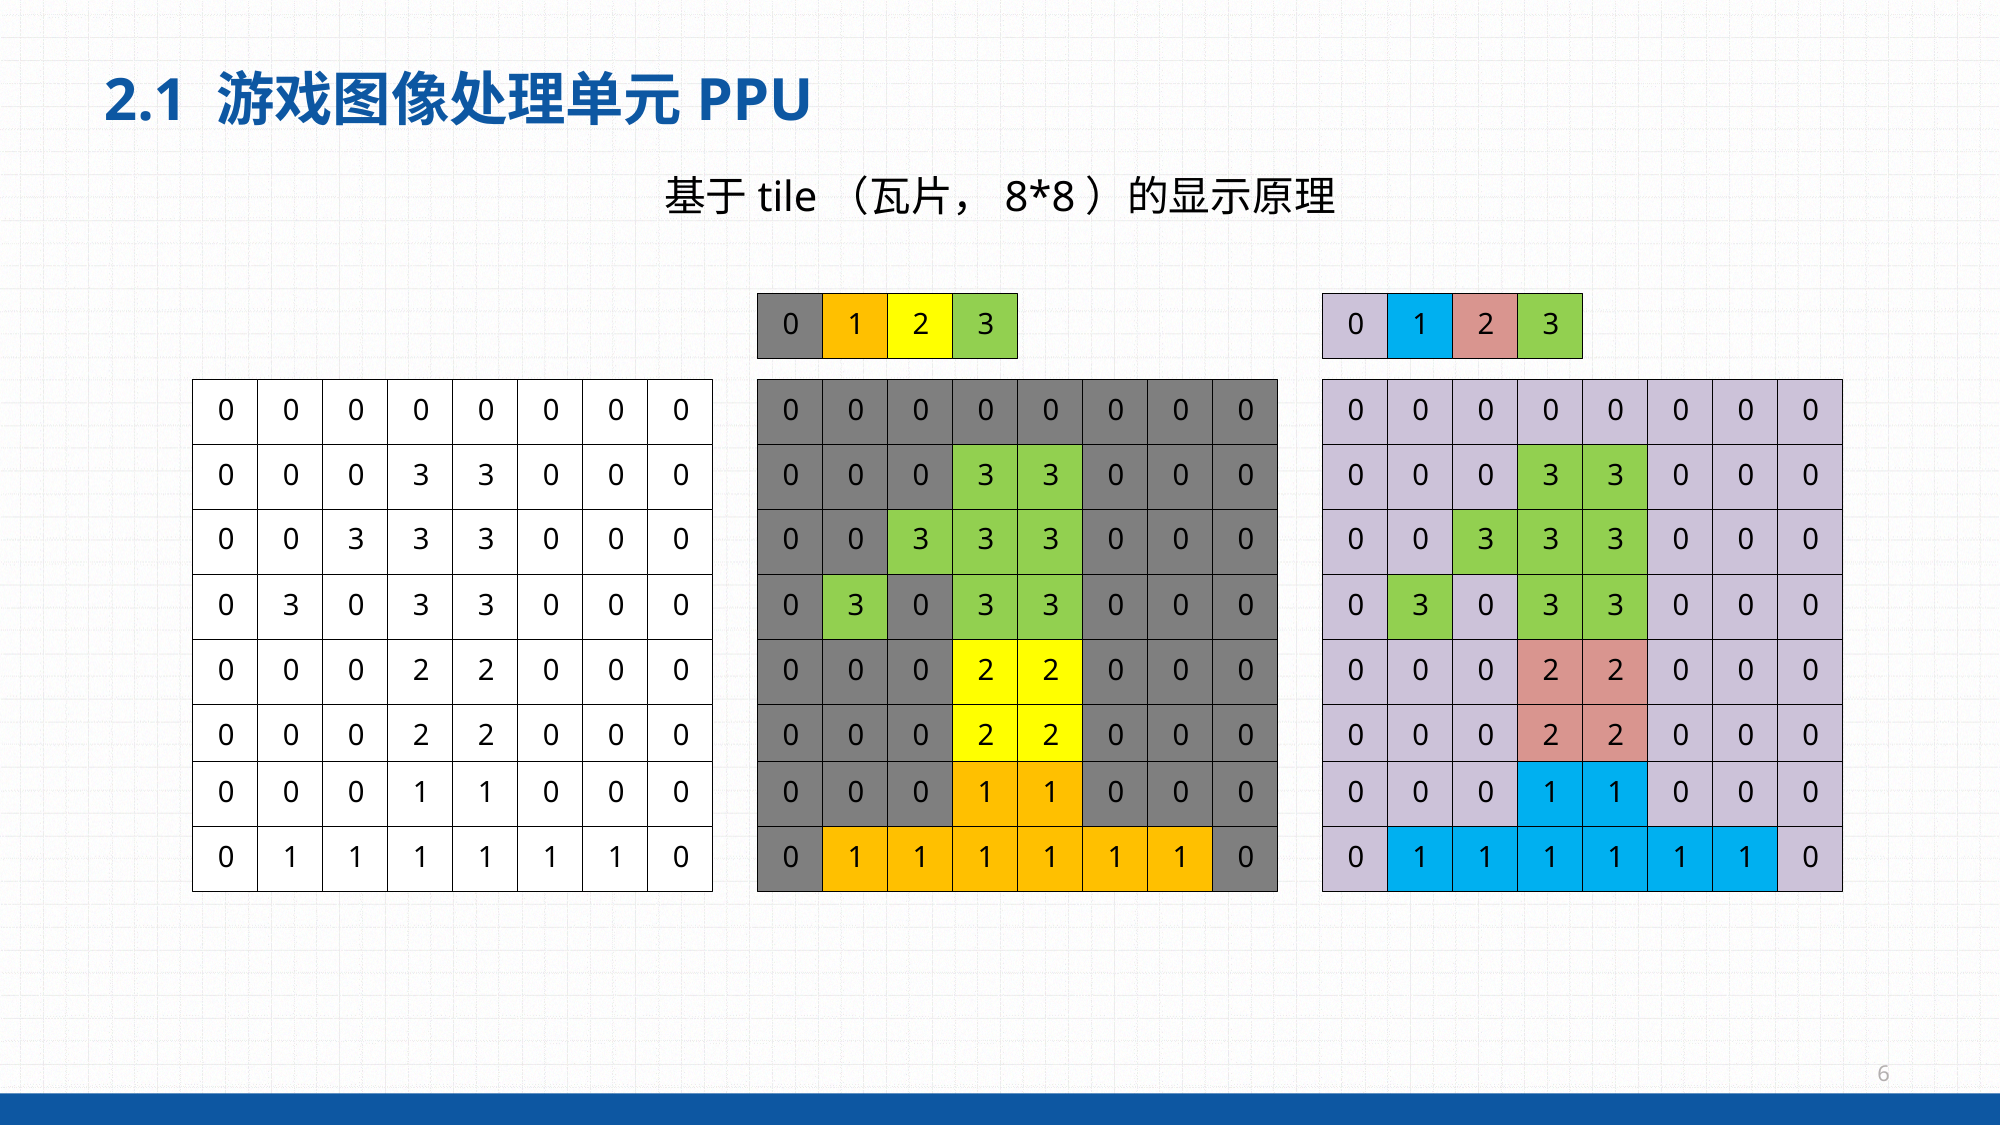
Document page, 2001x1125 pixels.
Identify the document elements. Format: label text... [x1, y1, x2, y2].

text_box 2.1 游戏图像处理单元PPU [89, 54, 828, 140]
text_box [0, 1092, 2000, 1125]
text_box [188, 289, 1844, 893]
text_box 基于tile（瓦片，8*8）的显示原理 [540, 162, 1460, 228]
slide_number 6 [1455, 1042, 1905, 1103]
picture [0, 0, 2000, 1092]
